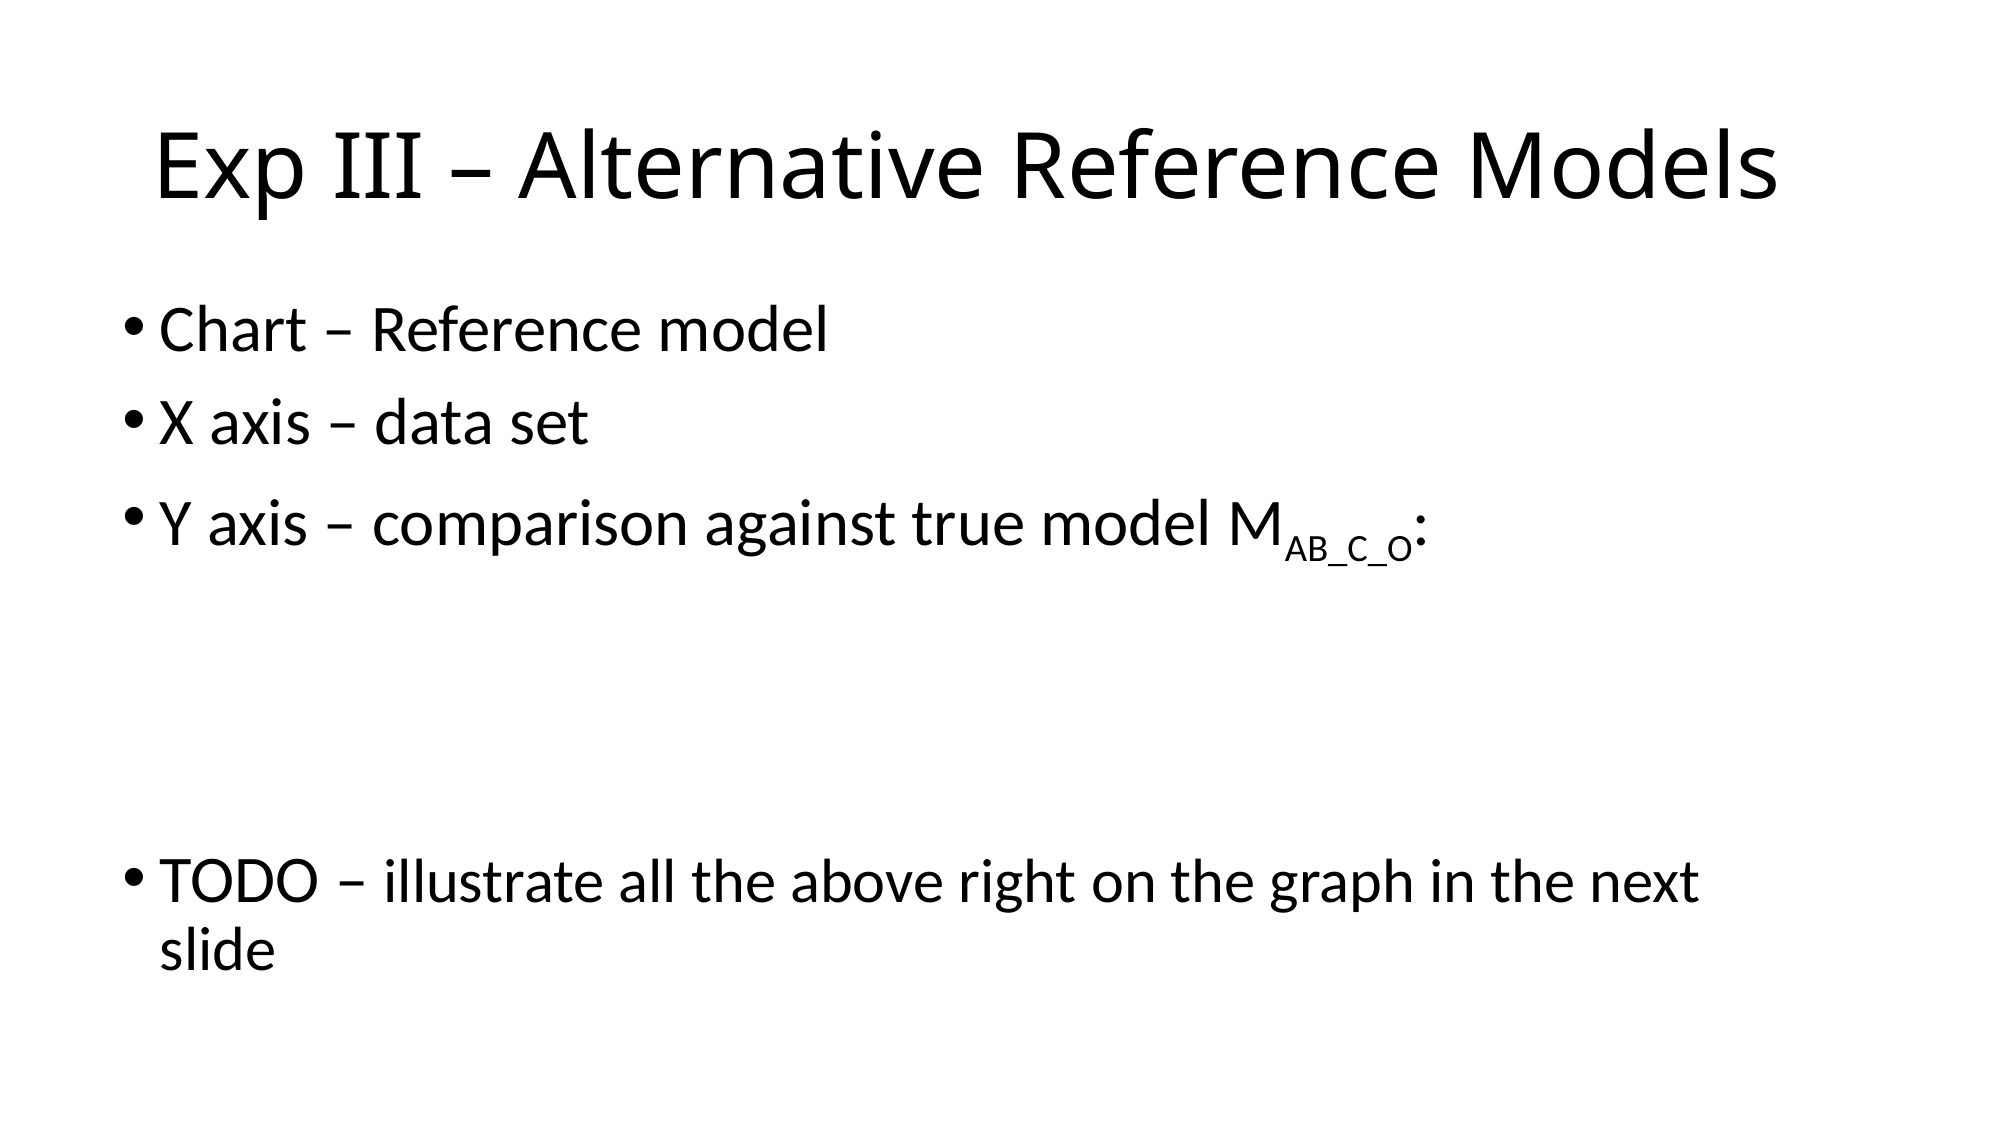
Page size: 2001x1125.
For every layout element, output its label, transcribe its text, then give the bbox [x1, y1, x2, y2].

title Exp III – Alternative Reference Models [137, 59, 1863, 278]
